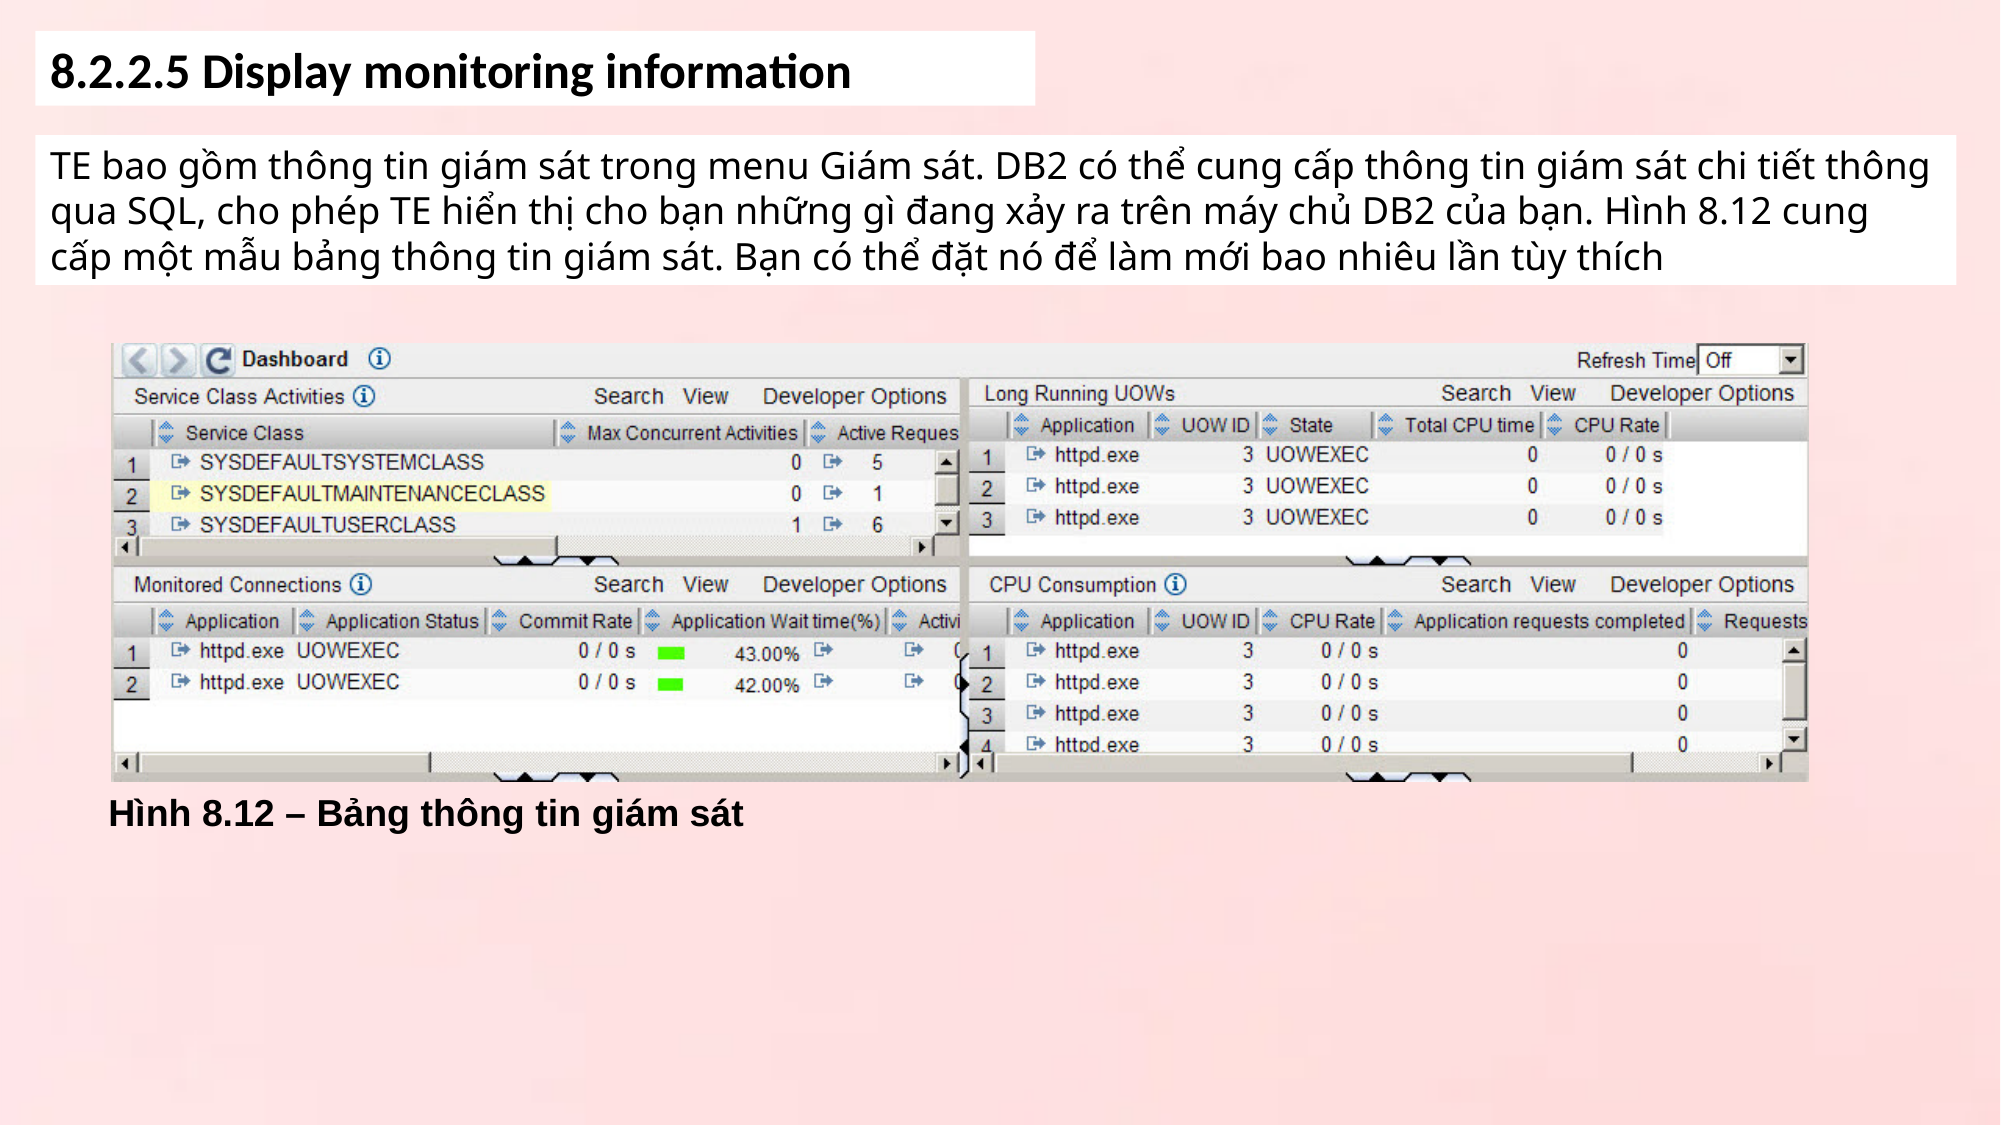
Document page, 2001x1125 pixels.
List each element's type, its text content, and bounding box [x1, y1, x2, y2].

text_box Hình 8.12 – Bảng thông tin giám sát [93, 781, 1094, 841]
text_box 8.2.2.5 Display monitoring information [35, 30, 1036, 106]
text_box TE bao gồm thông tin giám sát trong menu Giám sát. DB2 có thể cung cấp thông tin giám sát chi tiết thông qua SQL, cho phép TE hiển thị cho bạn những gì đang xảy ra trên máy chủ DB2 của bạn. Hình 8.12 cung cấp một mẫu bảng thông tin giám sát. Bạn có thể đặt nó để làm mới bao nhiêu lần tùy thích [35, 135, 1957, 285]
picture [0, 0, 2001, 1125]
